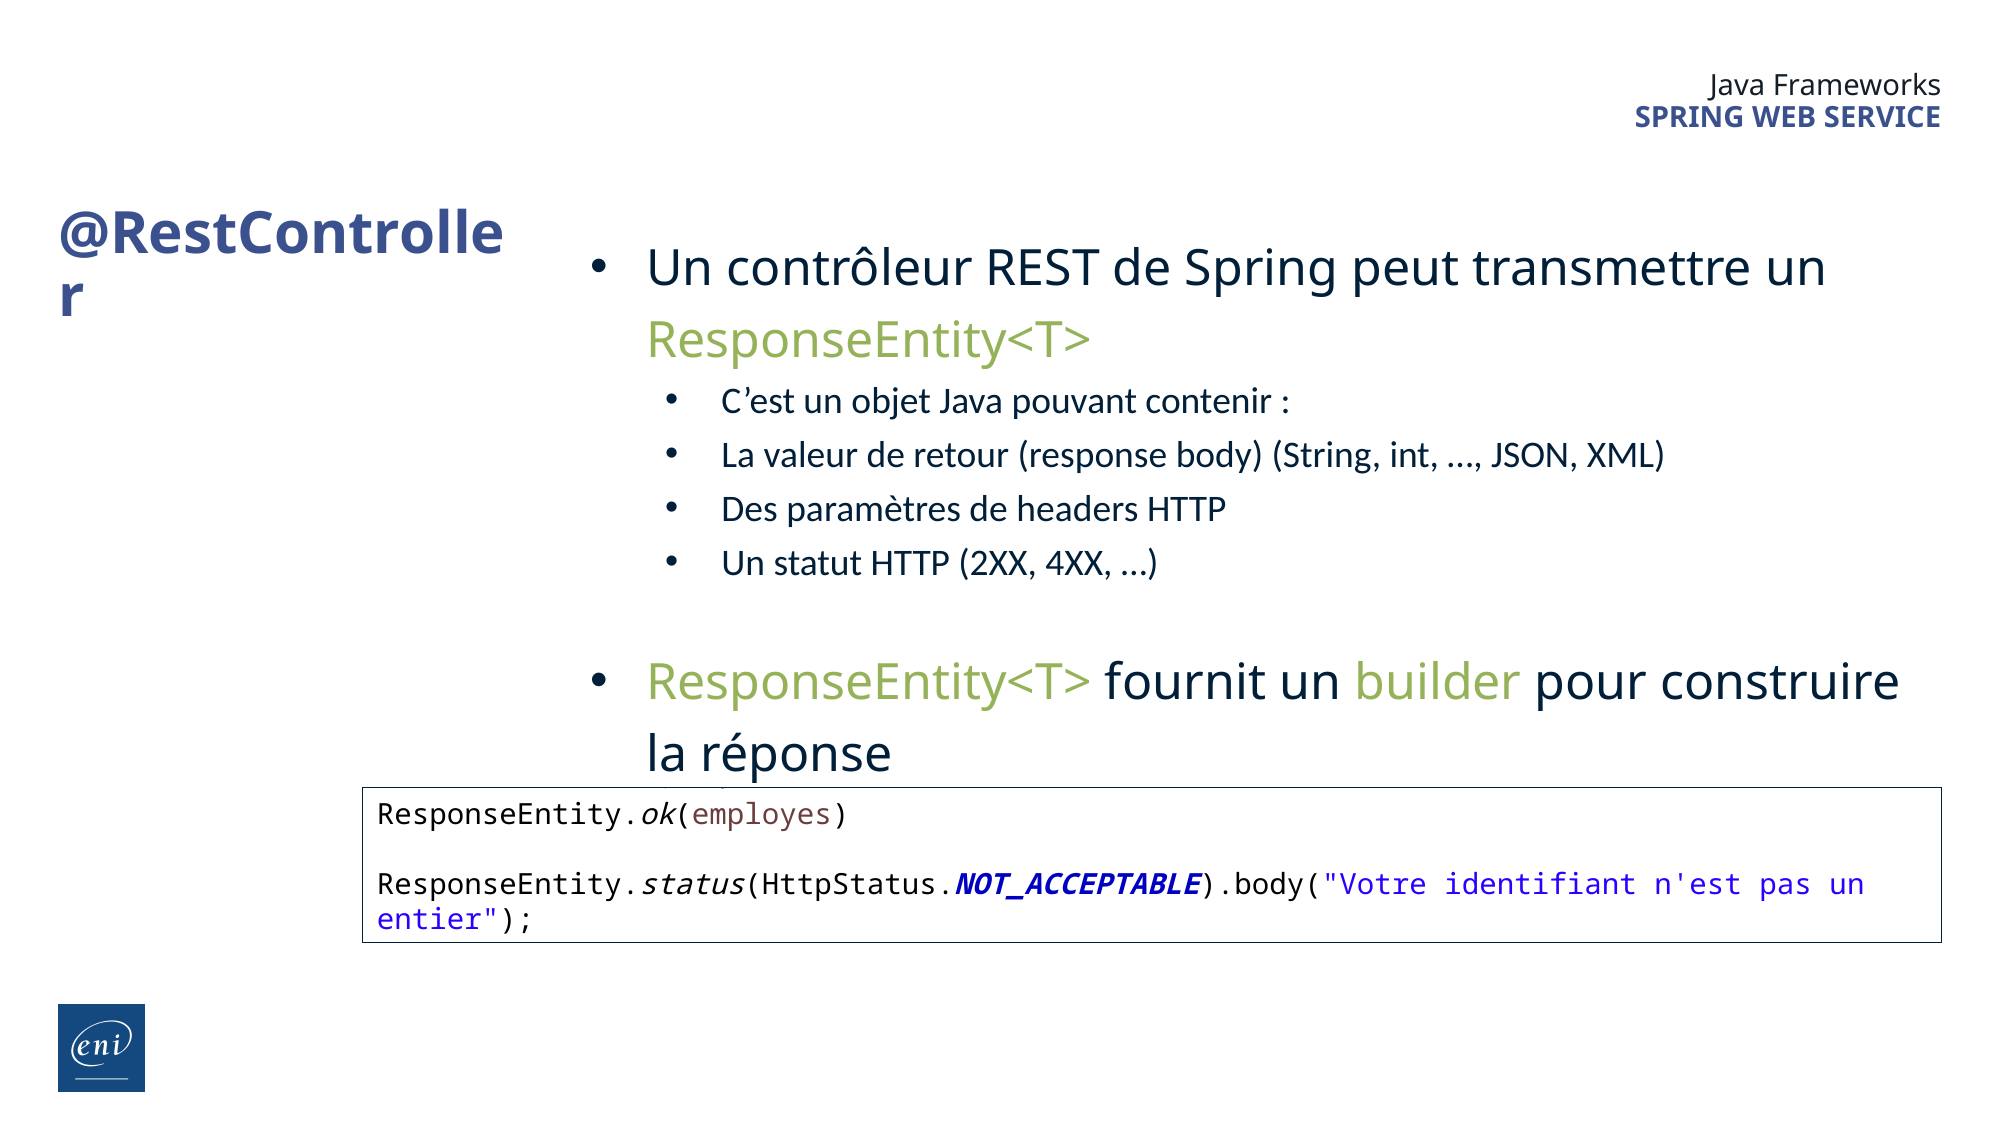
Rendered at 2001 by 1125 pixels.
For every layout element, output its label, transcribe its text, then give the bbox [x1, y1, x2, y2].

text_box Un contrôleur REST de Spring peut transmettre un ResponseEntity<T> C’est un objet Java pouvant contenir : La valeur de retour (response body) (String, int, …, JSON, XML) Des paramètres de headers HTTP Un statut HTTP (2XX, 4XX, …) ResponseEntity<T> fournit un builder pour construire la réponse uiu [575, 215, 1942, 787]
picture [58, 1004, 145, 1092]
text_box ResponseEntity.ok(employes) ResponseEntity.status(HttpStatus.NOT_ACCEPTABLE).body("Votre identifiant n'est pas un entier"); [362, 787, 1942, 943]
text_box @RestController [58, 203, 526, 929]
text_box Java Frameworks Spring Web Service [627, 70, 1942, 160]
